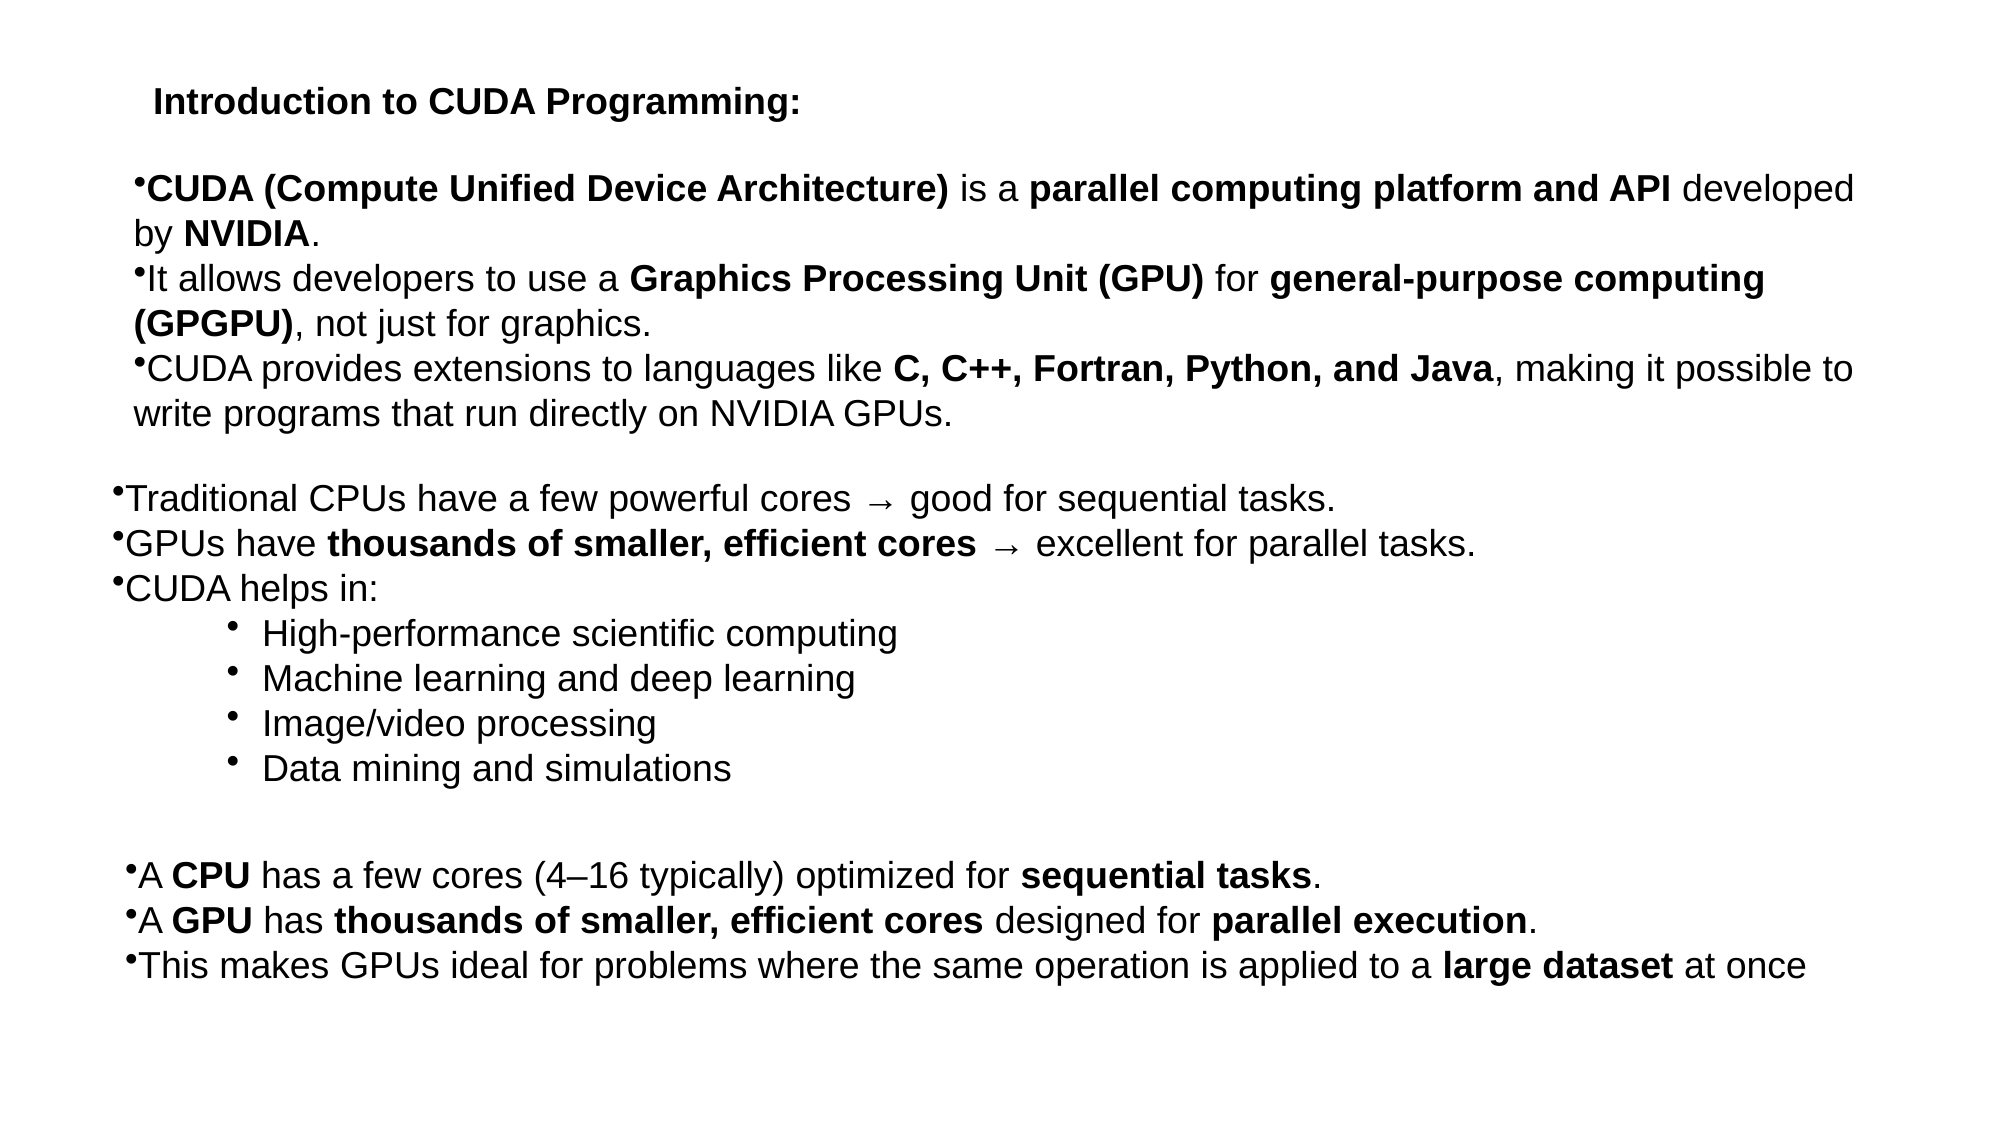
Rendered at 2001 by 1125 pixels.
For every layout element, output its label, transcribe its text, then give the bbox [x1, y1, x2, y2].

text_box A CPU has a few cores (4–16 typically) optimized for sequential tasks. A GPU has thousands of smaller, efficient cores designed for parallel execution. This makes GPUs ideal for problems where the same operation is applied to a large dataset at once [109, 843, 1855, 994]
text_box CUDA (Compute Unified Device Architecture) is a parallel computing platform and API developed by NVIDIA. It allows developers to use a Graphics Processing Unit (GPU) for general-purpose computing (GPGPU), not just for graphics. CUDA provides extensions to languages like C, C++, Fortran, Python, and Java, making it possible to write programs that run directly on NVIDIA GPUs. [118, 156, 1890, 442]
text_box Traditional CPUs have a few powerful cores → good for sequential tasks. GPUs have thousands of smaller, efficient cores → excellent for parallel tasks. CUDA helps in: High-performance scientific computing Machine learning and deep learning Image/video processing Data mining and simulations [97, 466, 1868, 842]
text_box Introduction to CUDA Programming: [138, 69, 1139, 130]
